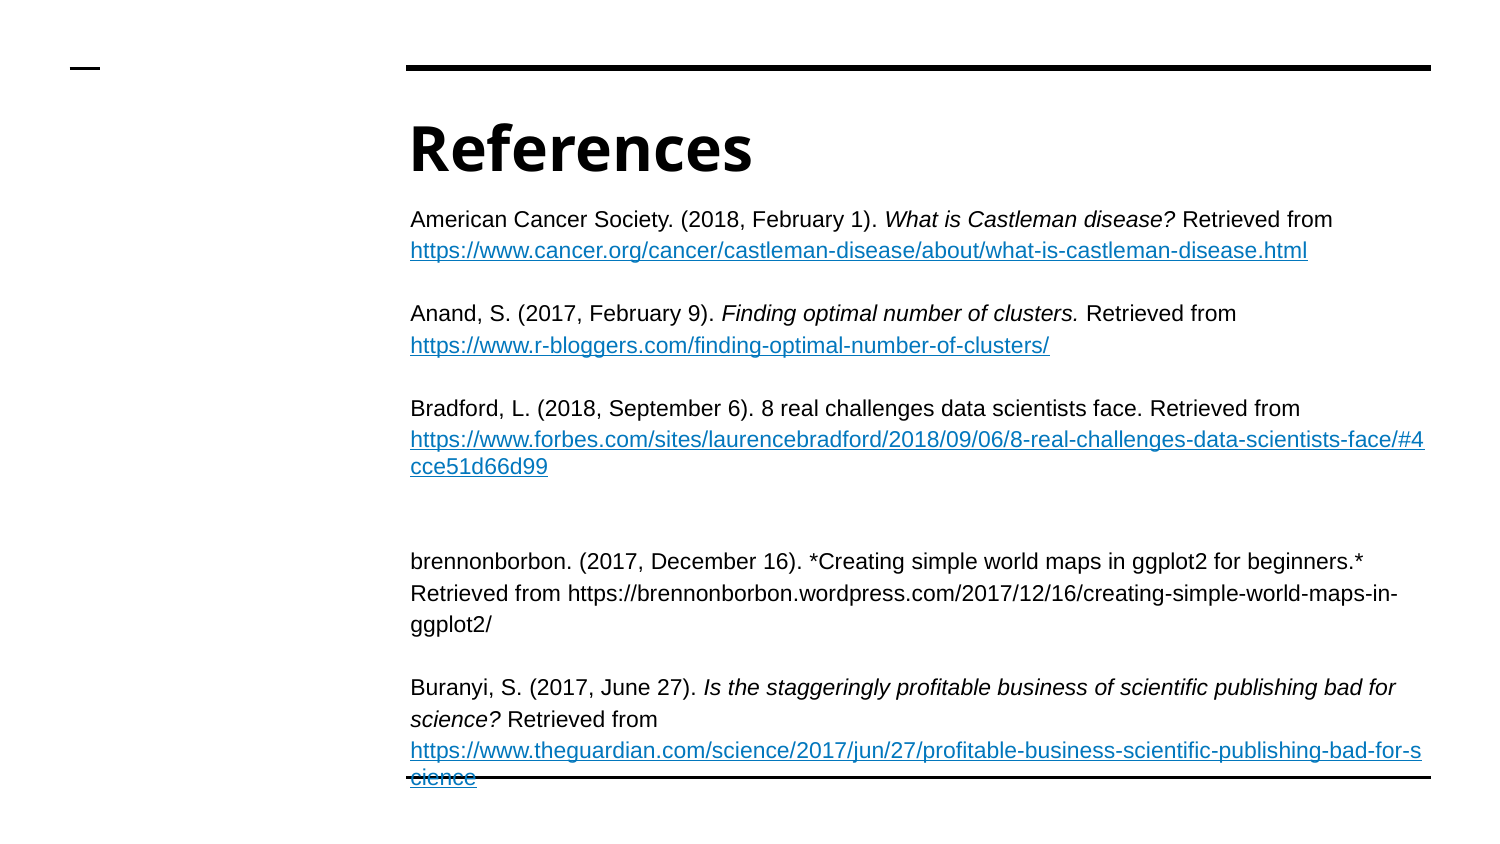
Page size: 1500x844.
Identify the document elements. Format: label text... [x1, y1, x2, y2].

title References [393, 94, 1431, 199]
list American Cancer Society. (2018, February 1). What is Castleman disease? Retrieved from https://www.cancer.org/cancer/castleman-disease/about/what-is-castleman-disease.html Anand, S. (2017, February 9). Finding optimal number of clusters. Retrieved from https://www.r-bloggers.com/finding-optimal-number-of-clusters/ Bradford, L. (2018, September 6). 8 real challenges data scientists face. Retrieved from https://www.forbes.com/sites/laurencebradford/2018/09/06/8-real-challenges-data-scientists-face/#4cce51d66d99 brennonborbon. (2017, December 16). *Creating simple world maps in ggplot2 for beginners.* Retrieved from https://brennonborbon.wordpress.com/2017/12/16/creating-simple-world-maps-in-ggplot2/ Buranyi, S. (2017, June 27). Is the staggeringly profitable business of scientific publishing bad for science? Retrieved from https://www.theguardian.com/science/2017/jun/27/profitable-business-scientific-publishing-bad-for-science [395, 185, 1442, 778]
